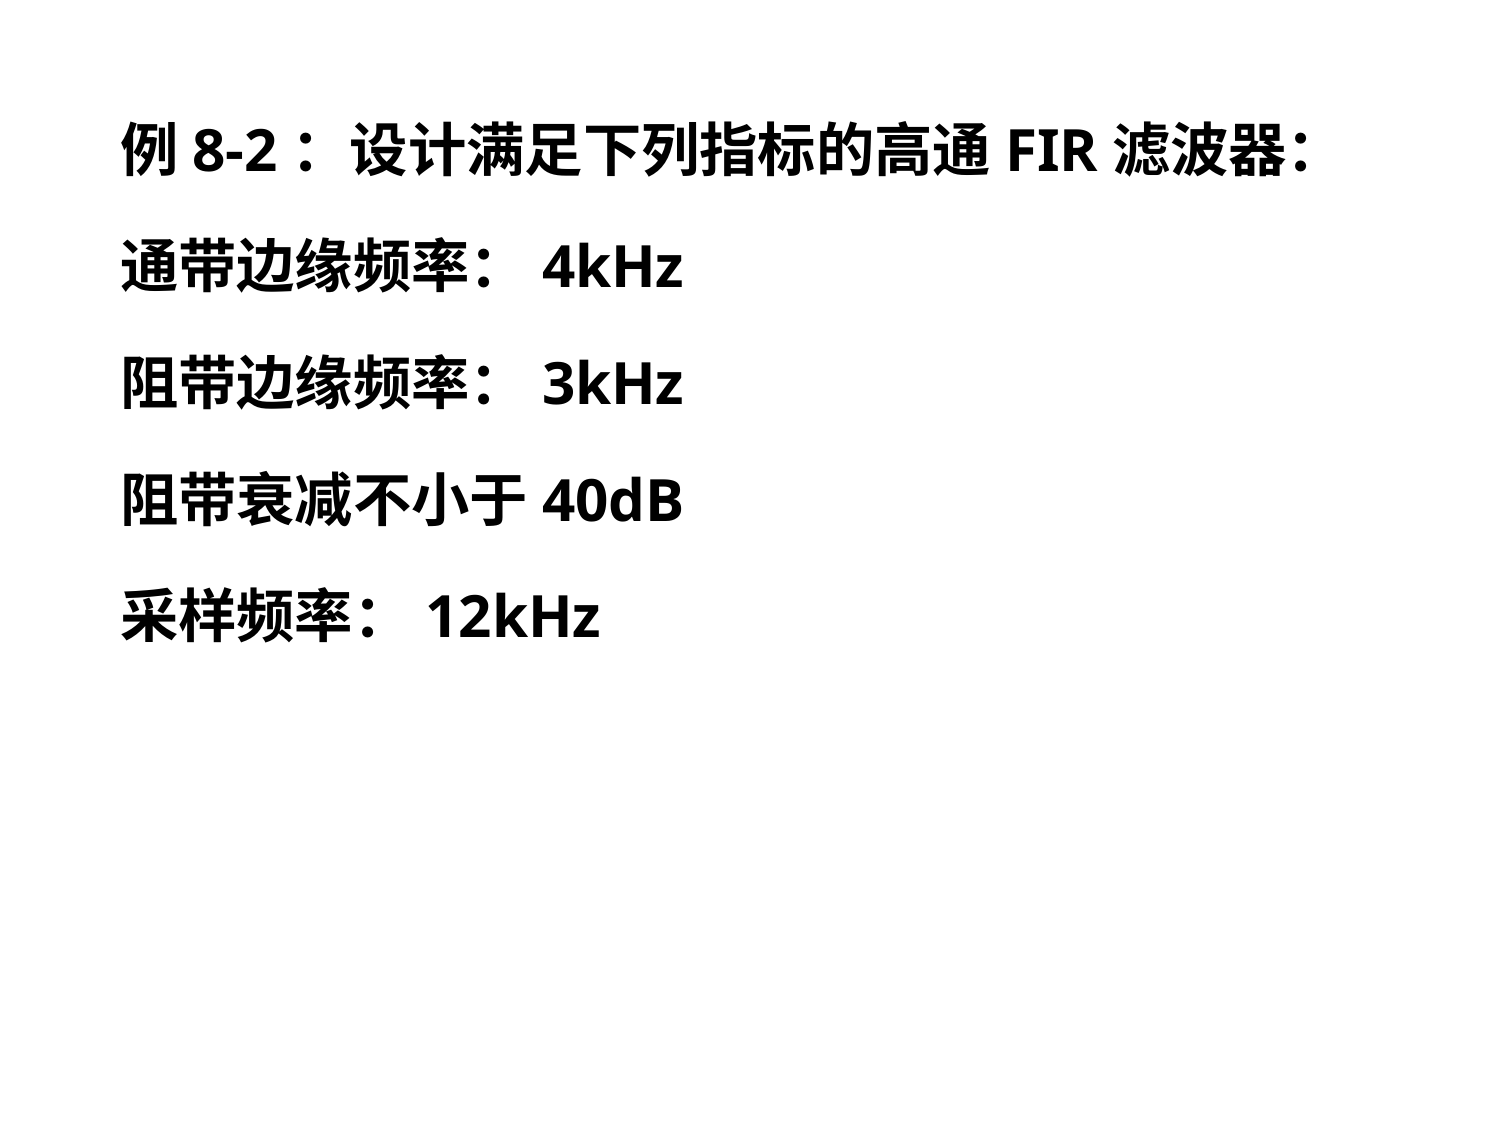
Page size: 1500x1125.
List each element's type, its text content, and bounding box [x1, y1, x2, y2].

list 例8-2：设计满足下列指标的高通FIR滤波器： 通带边缘频率：4kHz 阻带边缘频率：3kHz 阻带衰减不小于40dB 采样频率：12kHz [105, 70, 1429, 746]
